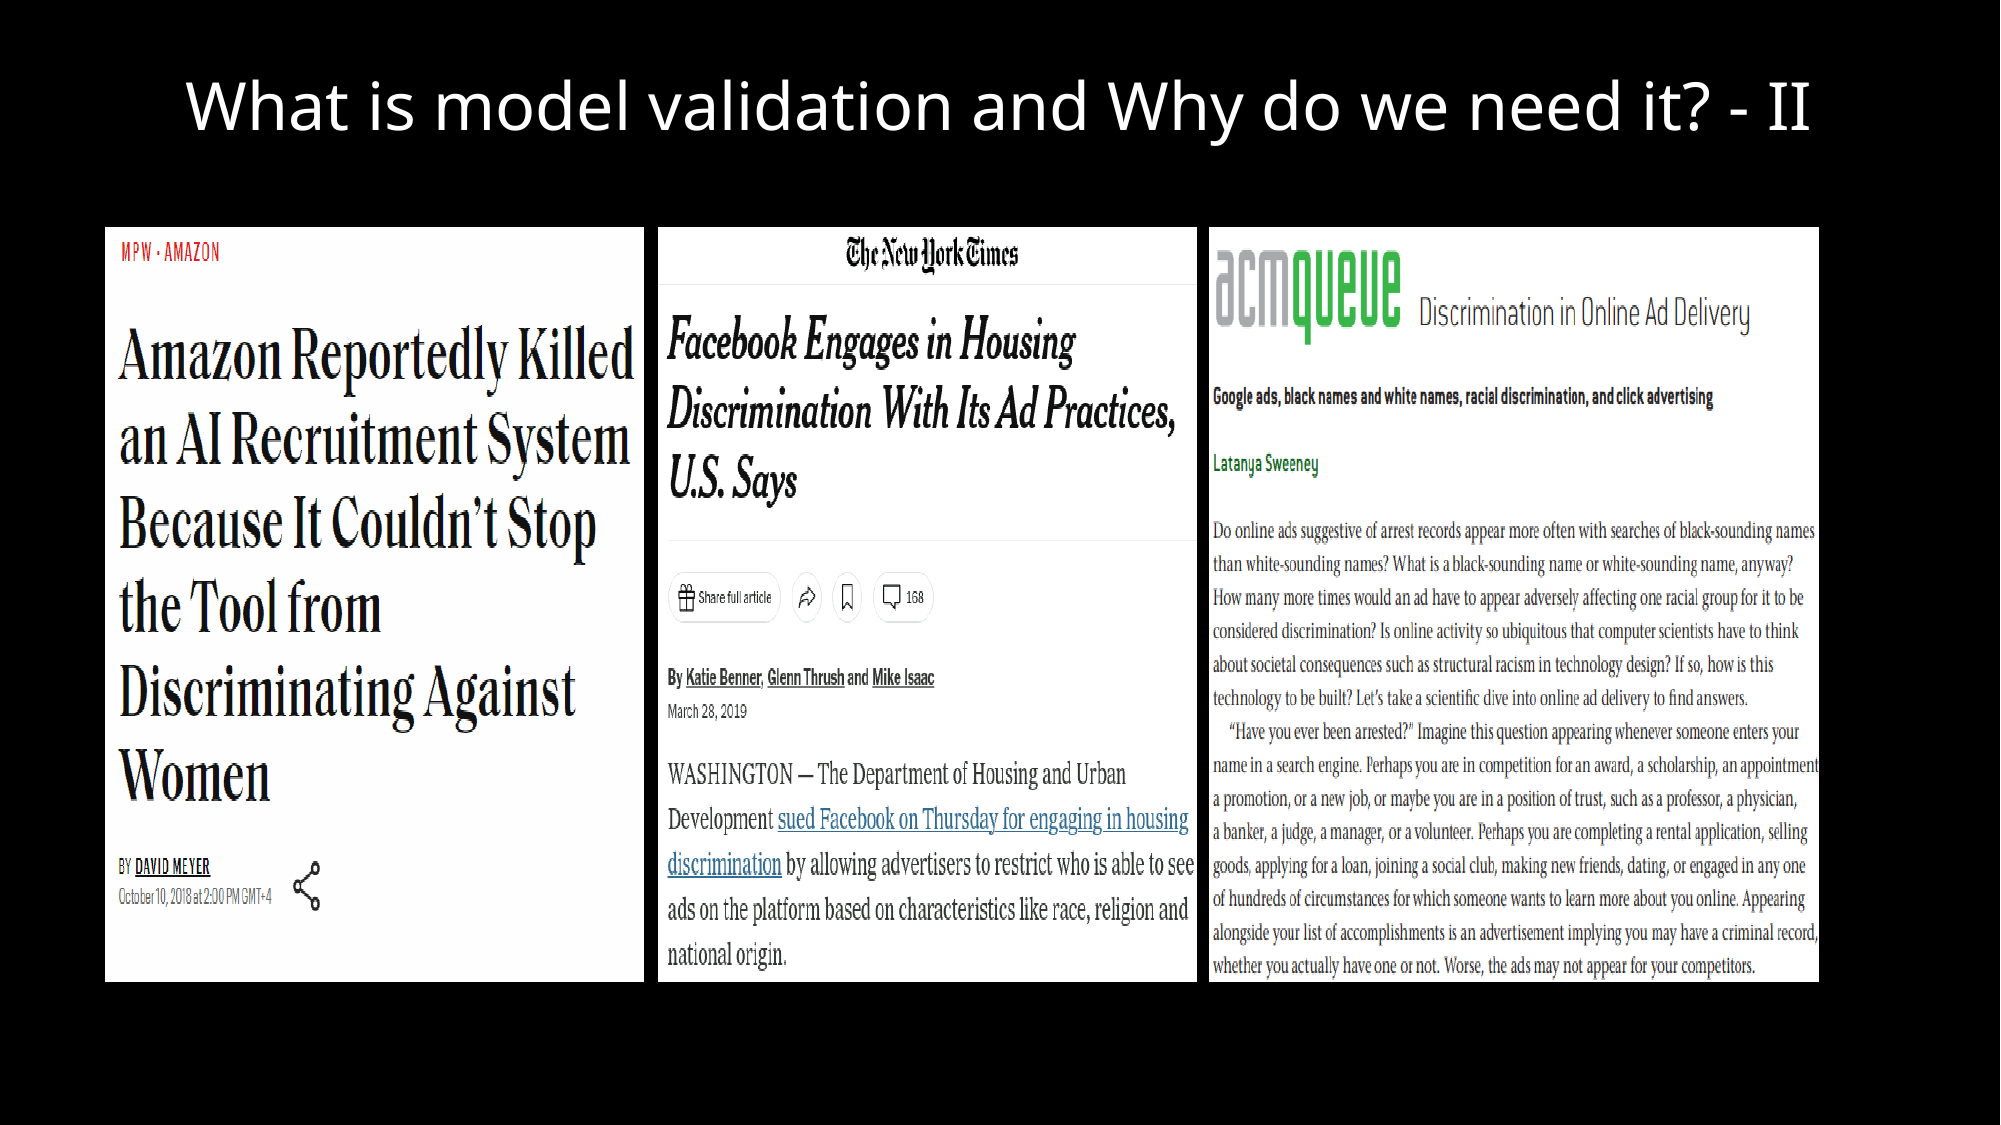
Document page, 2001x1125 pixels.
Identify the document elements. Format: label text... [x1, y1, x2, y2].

picture [1208, 227, 1819, 982]
text_box What is model validation and Why do we need it? - II [0, 60, 2000, 144]
picture [104, 227, 644, 982]
picture [657, 227, 1197, 982]
